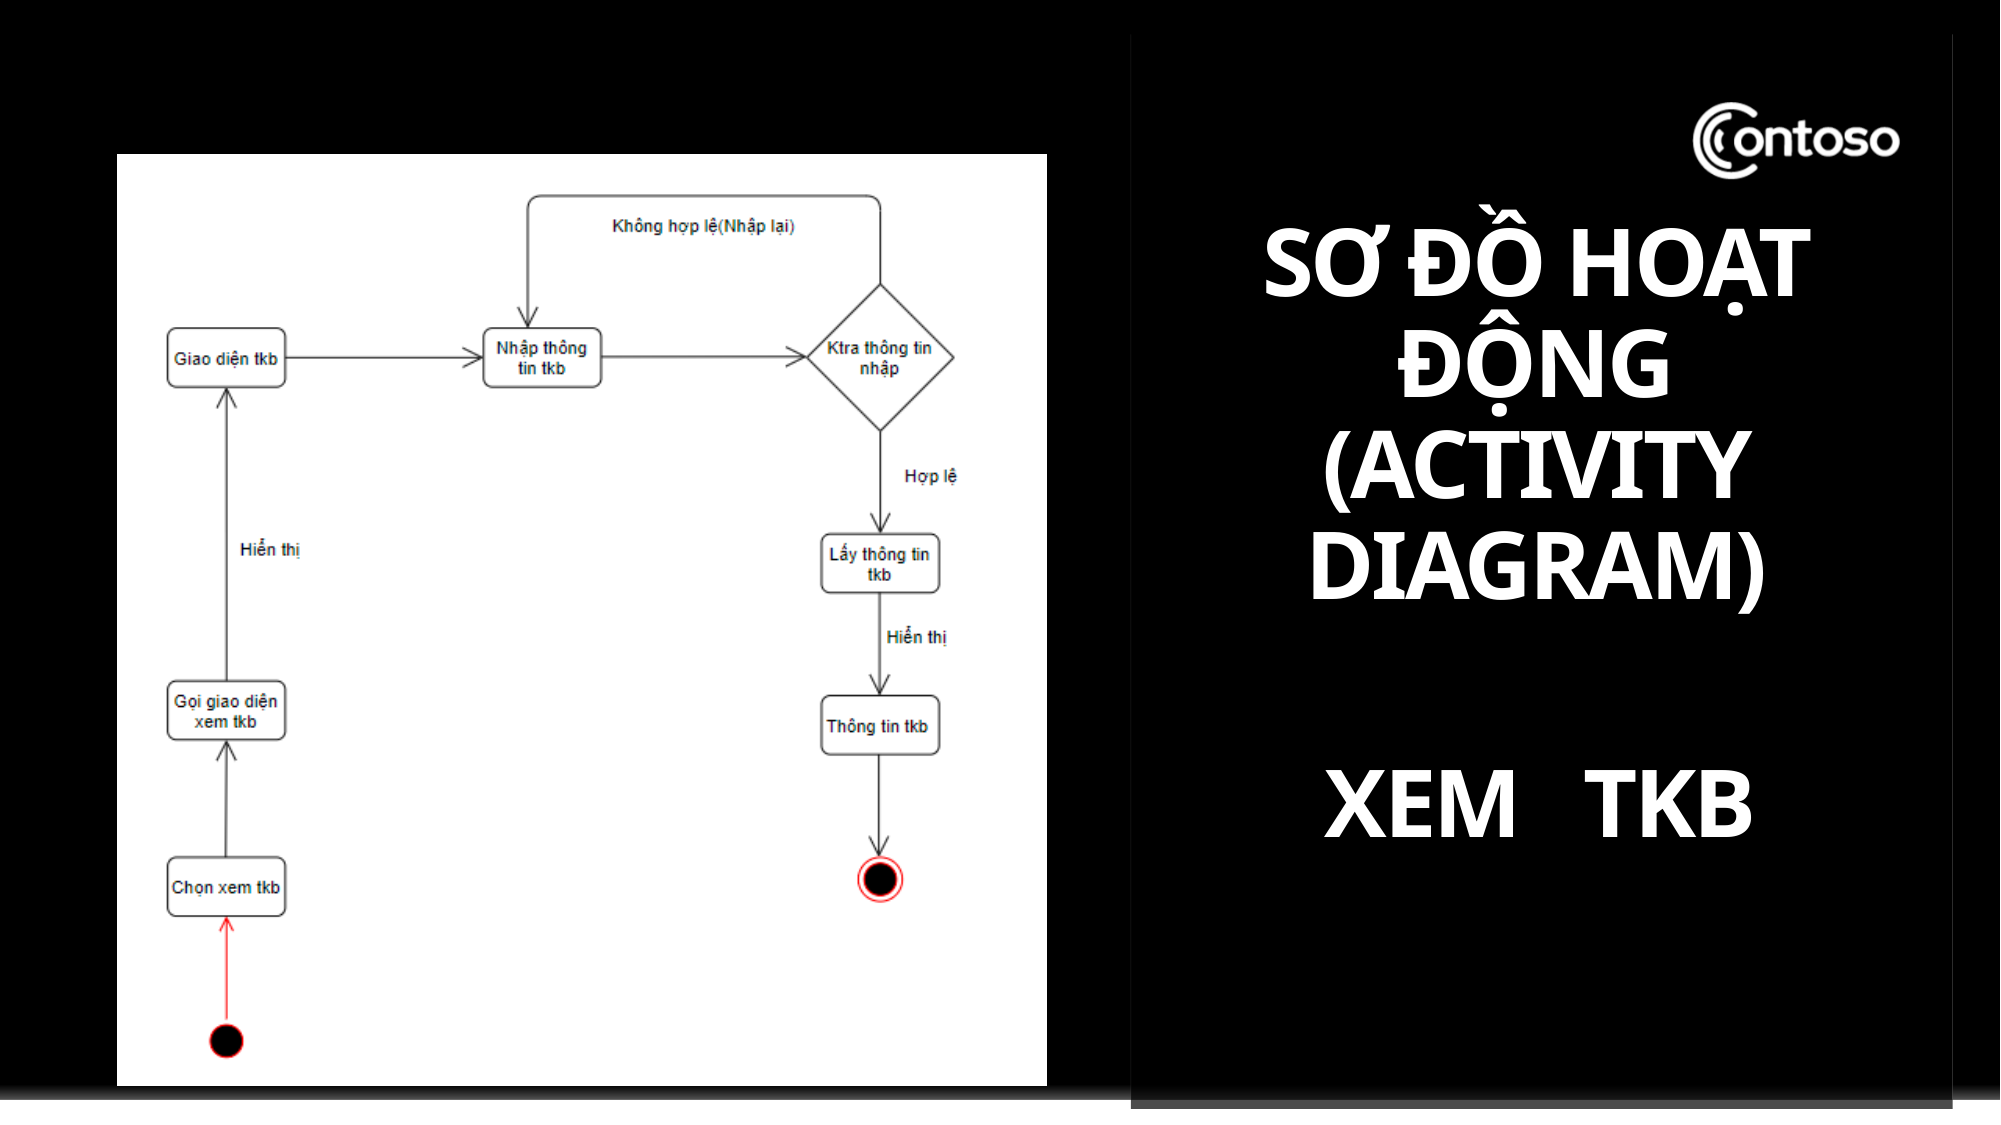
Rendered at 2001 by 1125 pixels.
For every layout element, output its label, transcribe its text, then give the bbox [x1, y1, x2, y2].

title Sơ đồ hoạt động (Activity diagram) [1170, 193, 1902, 620]
text_box Xem tkb [1174, 675, 1907, 940]
picture [1685, 95, 1907, 181]
picture [117, 154, 1047, 1086]
